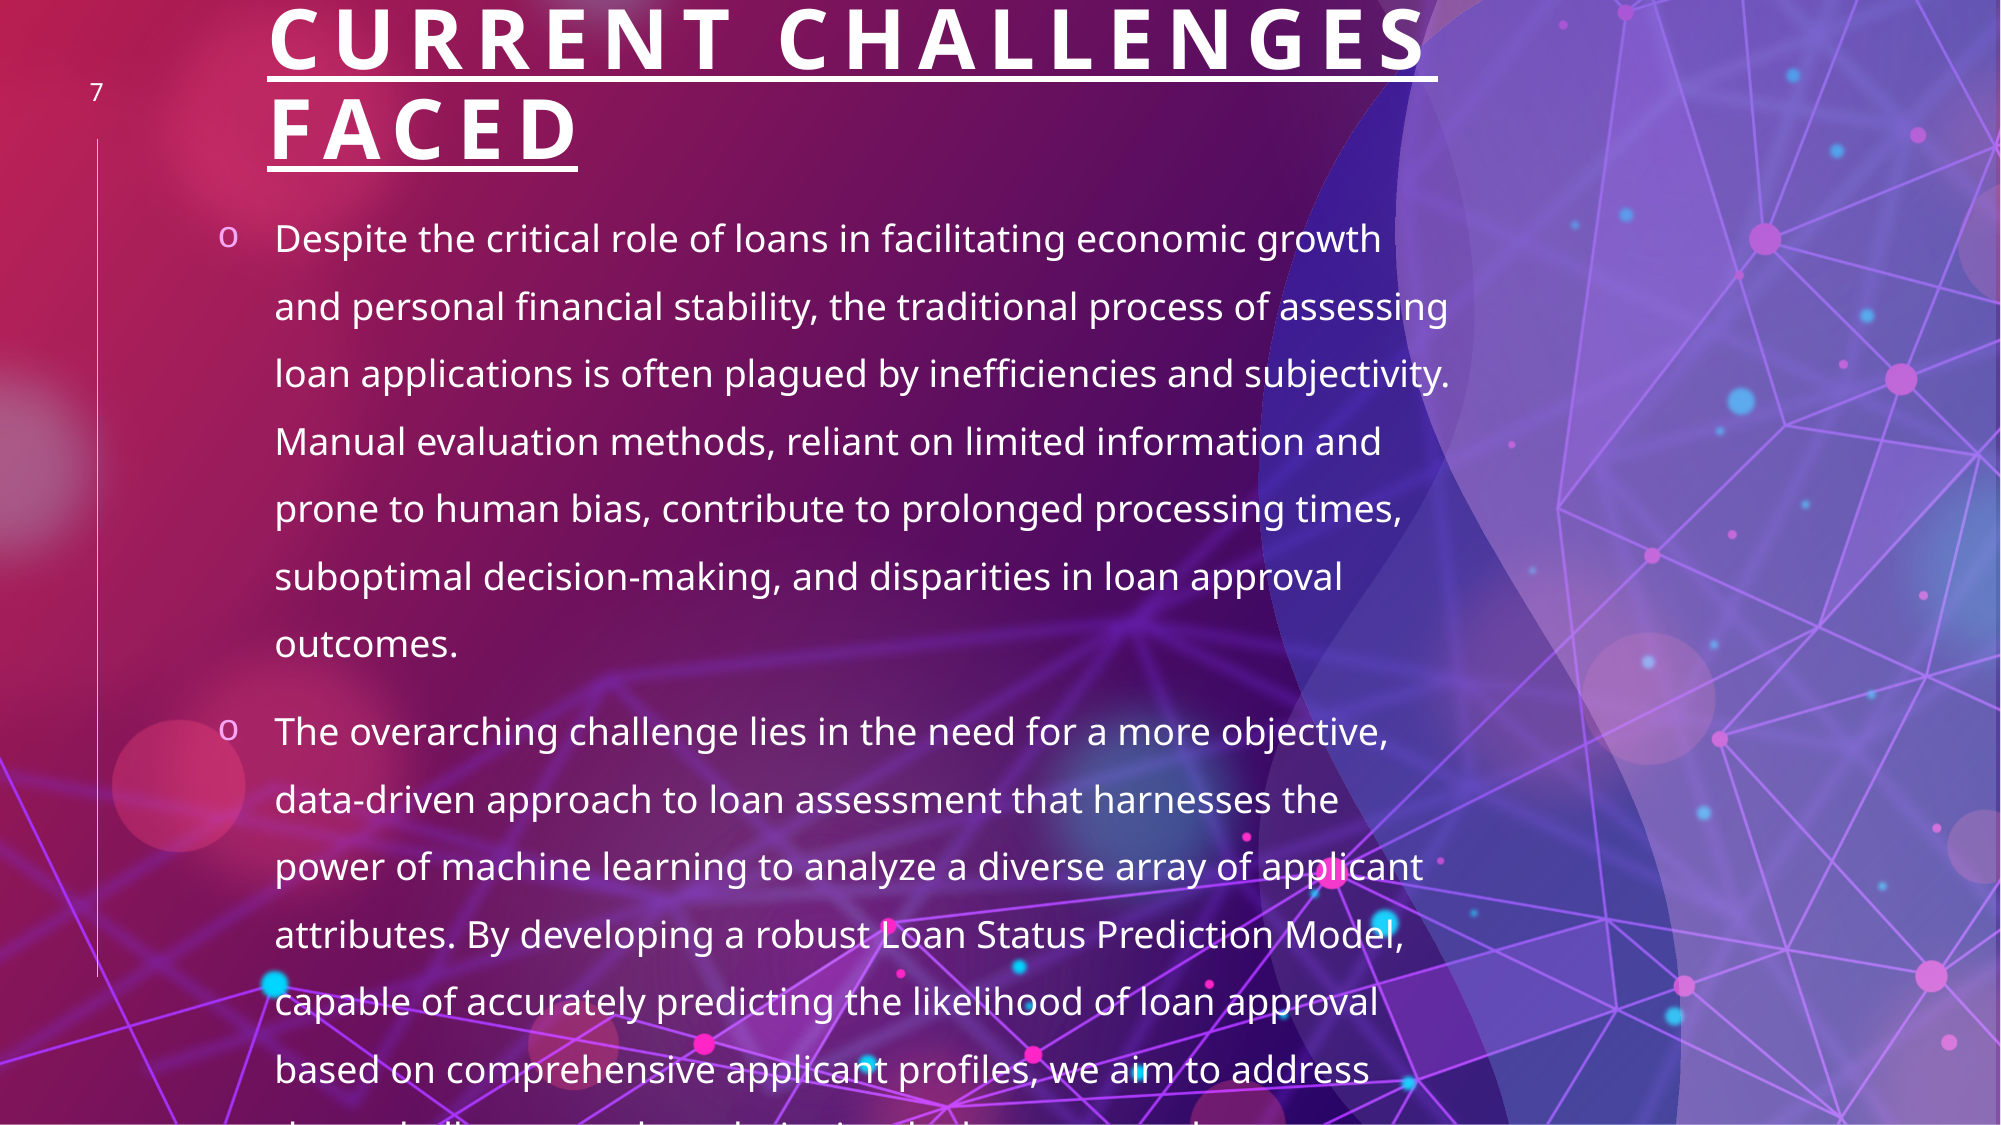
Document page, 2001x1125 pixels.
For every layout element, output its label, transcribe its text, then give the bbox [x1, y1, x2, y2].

picture [0, 0, 1410, 1125]
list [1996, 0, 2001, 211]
slide_number 7 [53, 67, 140, 119]
title Current challenges FACED [251, 68, 1709, 186]
list Despite the critical role of loans in facilitating economic growth and personal financial stability, the traditional process of assessing loan applications is often plagued by inefficiencies and subjectivity. Manual evaluation methods, reliant on limited information and prone to human bias, contribute to prolonged processing times, suboptimal decision-making, and disparities in loan approval outcomes. The overarching challenge lies in the need for a more objective, data-driven approach to loan assessment that harnesses the power of machine learning to analyze a diverse array of applicant attributes. By developing a robust Loan Status Prediction Model, capable of accurately predicting the likelihood of loan approval based on comprehensive applicant profiles, we aim to address these challenges and revolutionize the loan approval process. [202, 184, 1471, 1094]
